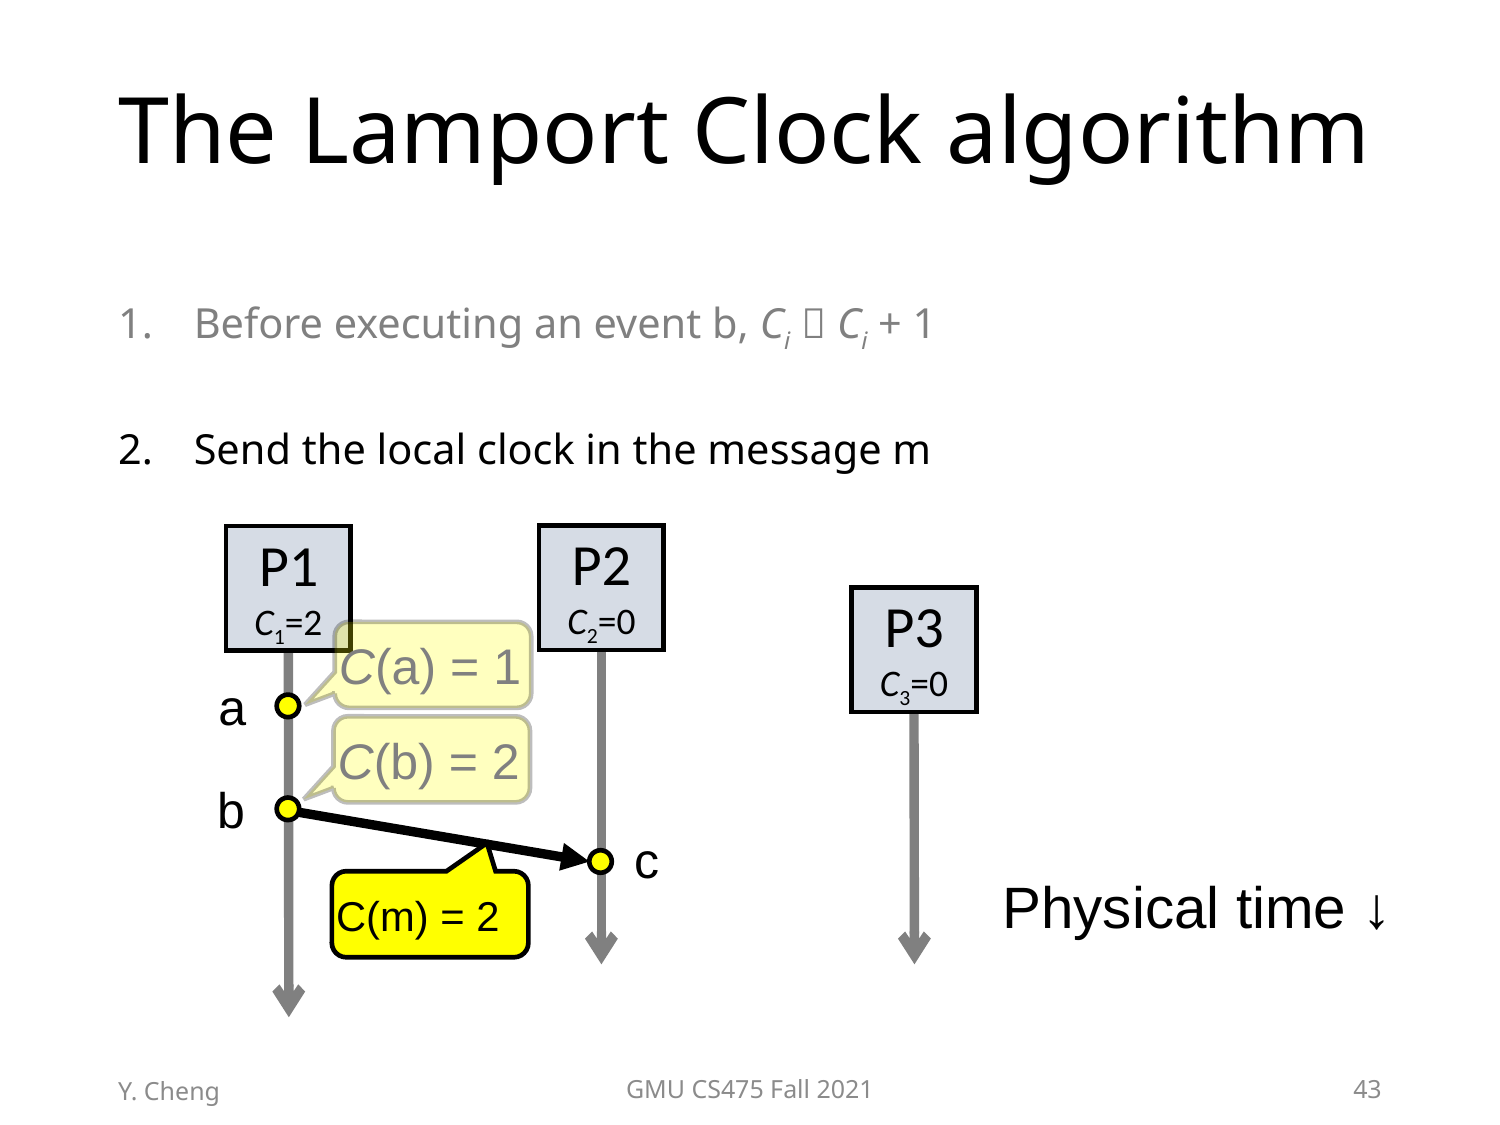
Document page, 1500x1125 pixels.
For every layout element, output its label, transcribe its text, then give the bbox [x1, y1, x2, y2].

text_box [276, 694, 288, 718]
footer GMU CS475 Fall 2021 [496, 1060, 1004, 1121]
text_box C(m) = 2 [331, 898, 529, 958]
text_box [289, 797, 300, 821]
text_box [276, 797, 288, 821]
text_box Physical time ↓ [987, 862, 1407, 948]
text_box C(a) = 1 [304, 621, 532, 709]
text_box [299, 812, 675, 898]
text_box a [203, 668, 262, 743]
text_box P3 C3=0 [851, 587, 977, 712]
slide_number Y. Cheng [103, 1060, 441, 1121]
text_box C(b) = 2 [303, 715, 531, 803]
slide_number 43 [1059, 1060, 1397, 1121]
title The Lamport Clock algorithm [103, 25, 1397, 223]
text_box Before executing an event b, Ci  Ci + 1 Send the local clock in the message m [103, 223, 1410, 482]
text_box P1 C1=2 [226, 526, 351, 651]
text_box b [202, 770, 260, 846]
text_box [289, 694, 300, 718]
text_box P2 C2=0 [539, 525, 664, 650]
